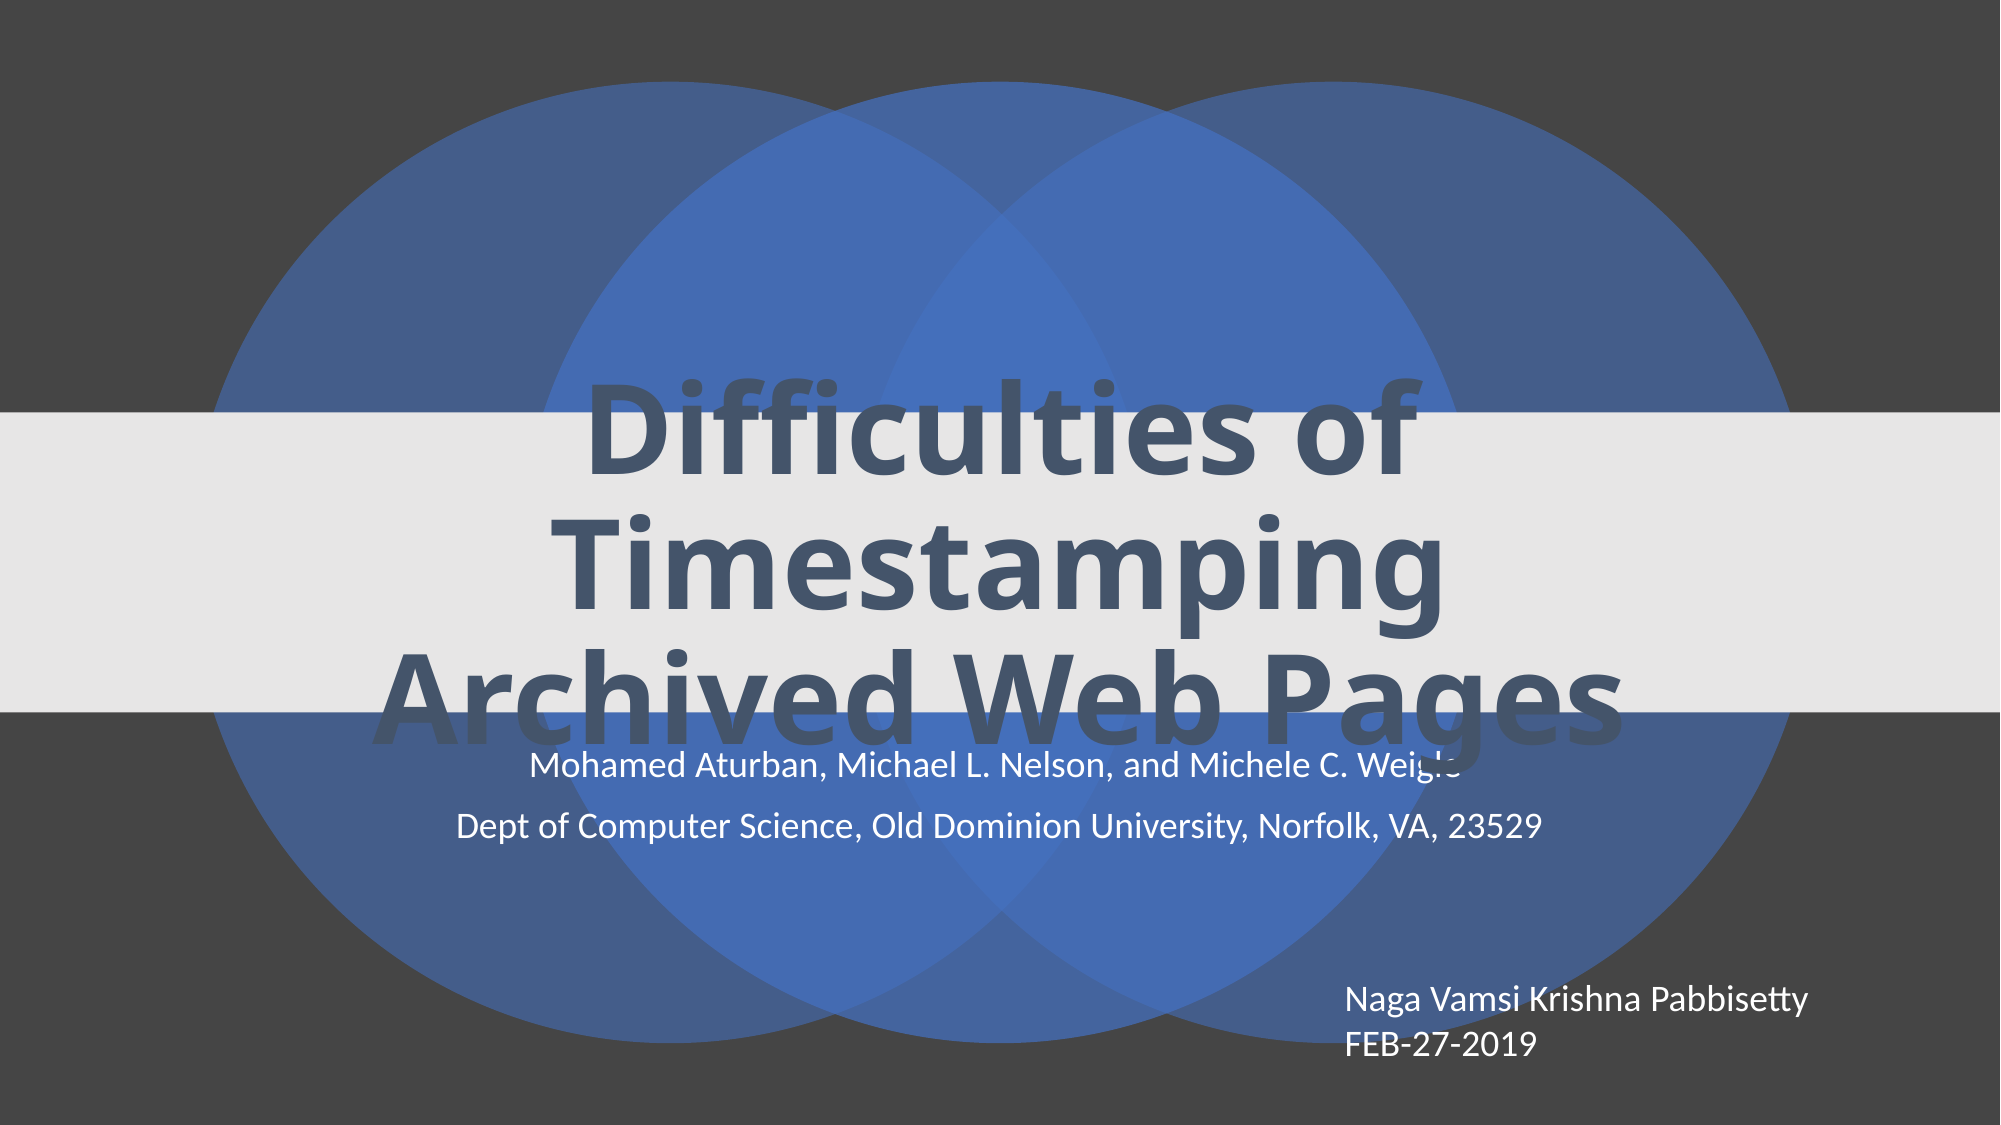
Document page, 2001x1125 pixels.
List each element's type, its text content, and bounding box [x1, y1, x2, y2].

text_box [0, 411, 189, 713]
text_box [189, 81, 1814, 1044]
text_box Naga Vamsi Krishna Pabbisetty FEB-27-2019 [1329, 966, 1954, 1072]
text_box [1814, 411, 2000, 713]
